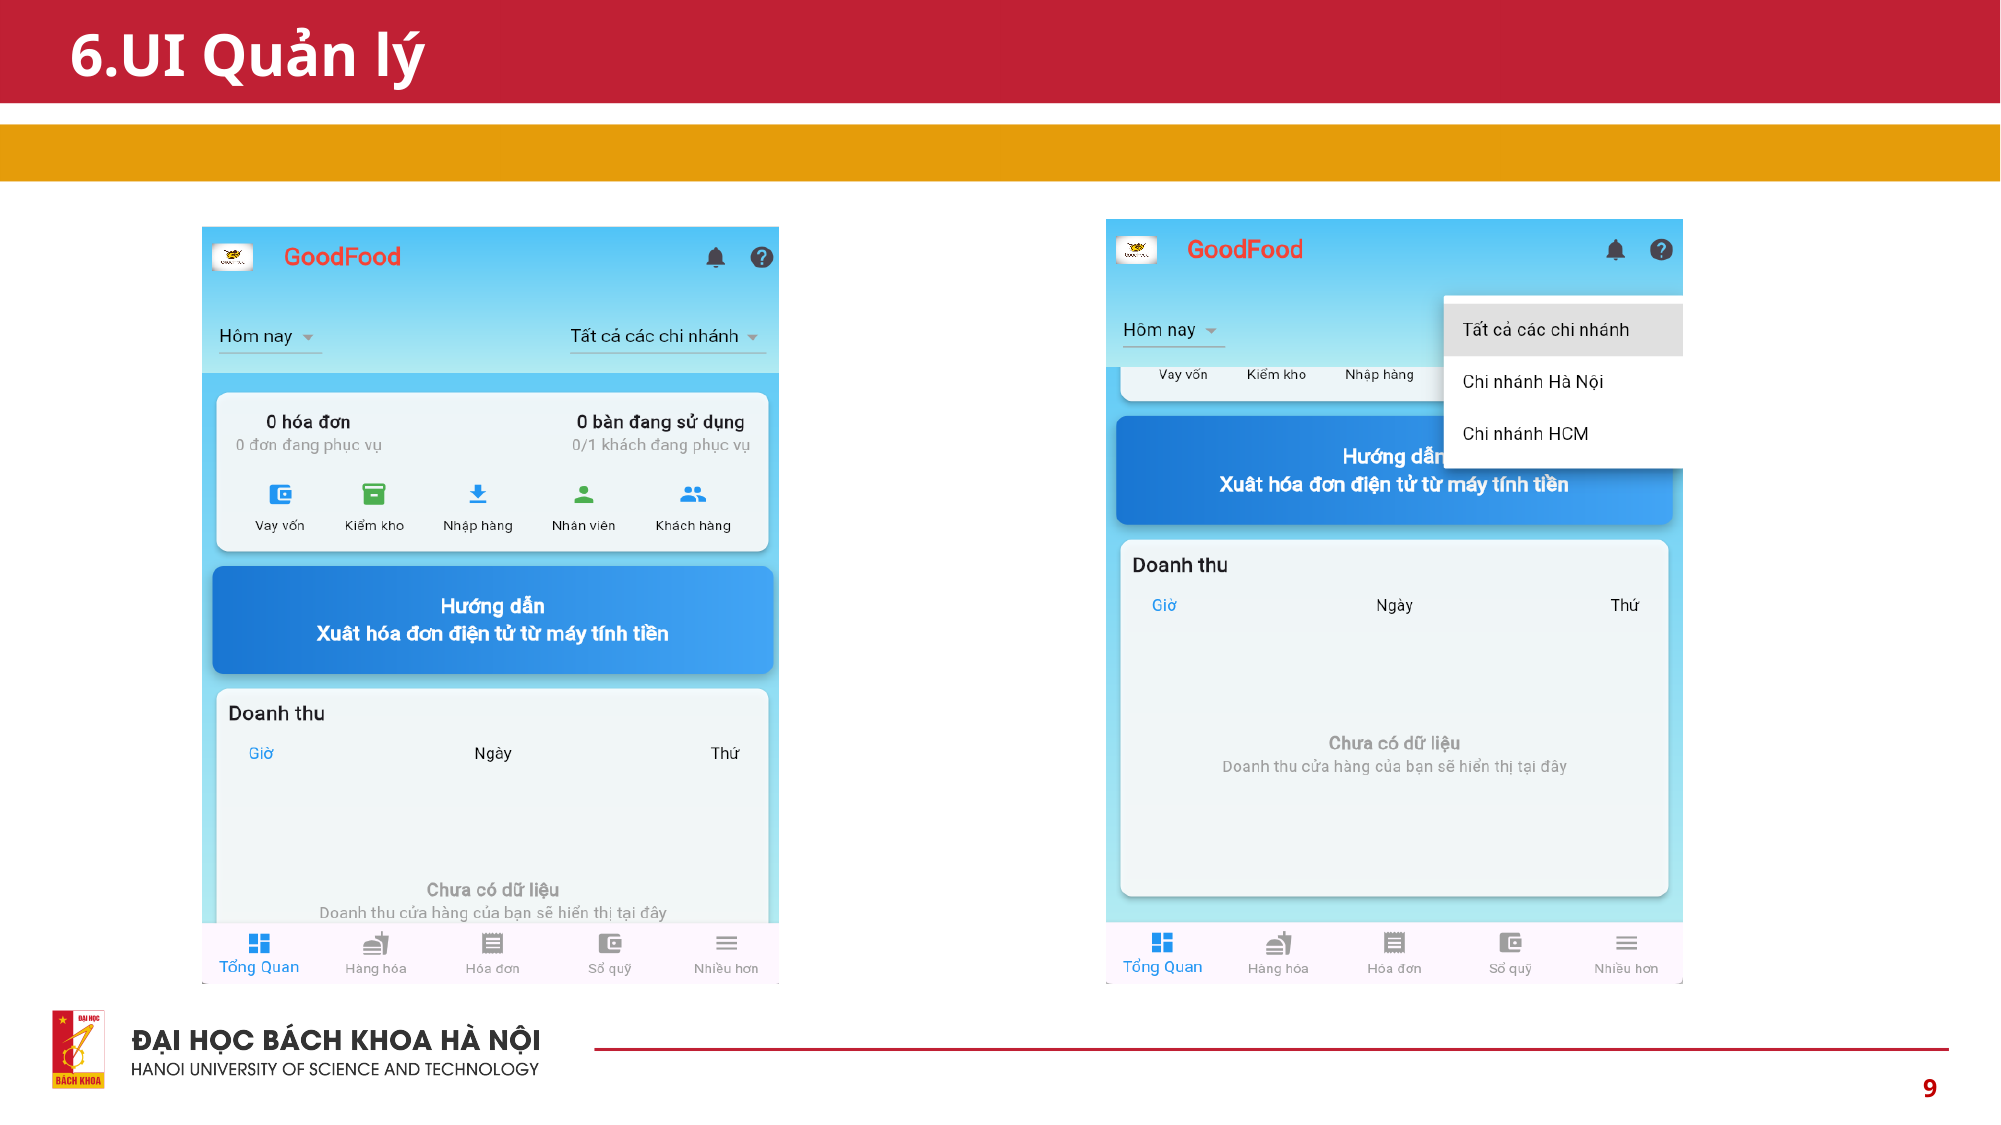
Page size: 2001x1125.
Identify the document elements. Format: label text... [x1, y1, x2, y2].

slide_number 9 [1502, 1065, 1953, 1125]
title 6.UI Quản lý [55, 18, 1945, 90]
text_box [202, 219, 779, 984]
picture [0, 0, 2001, 1125]
